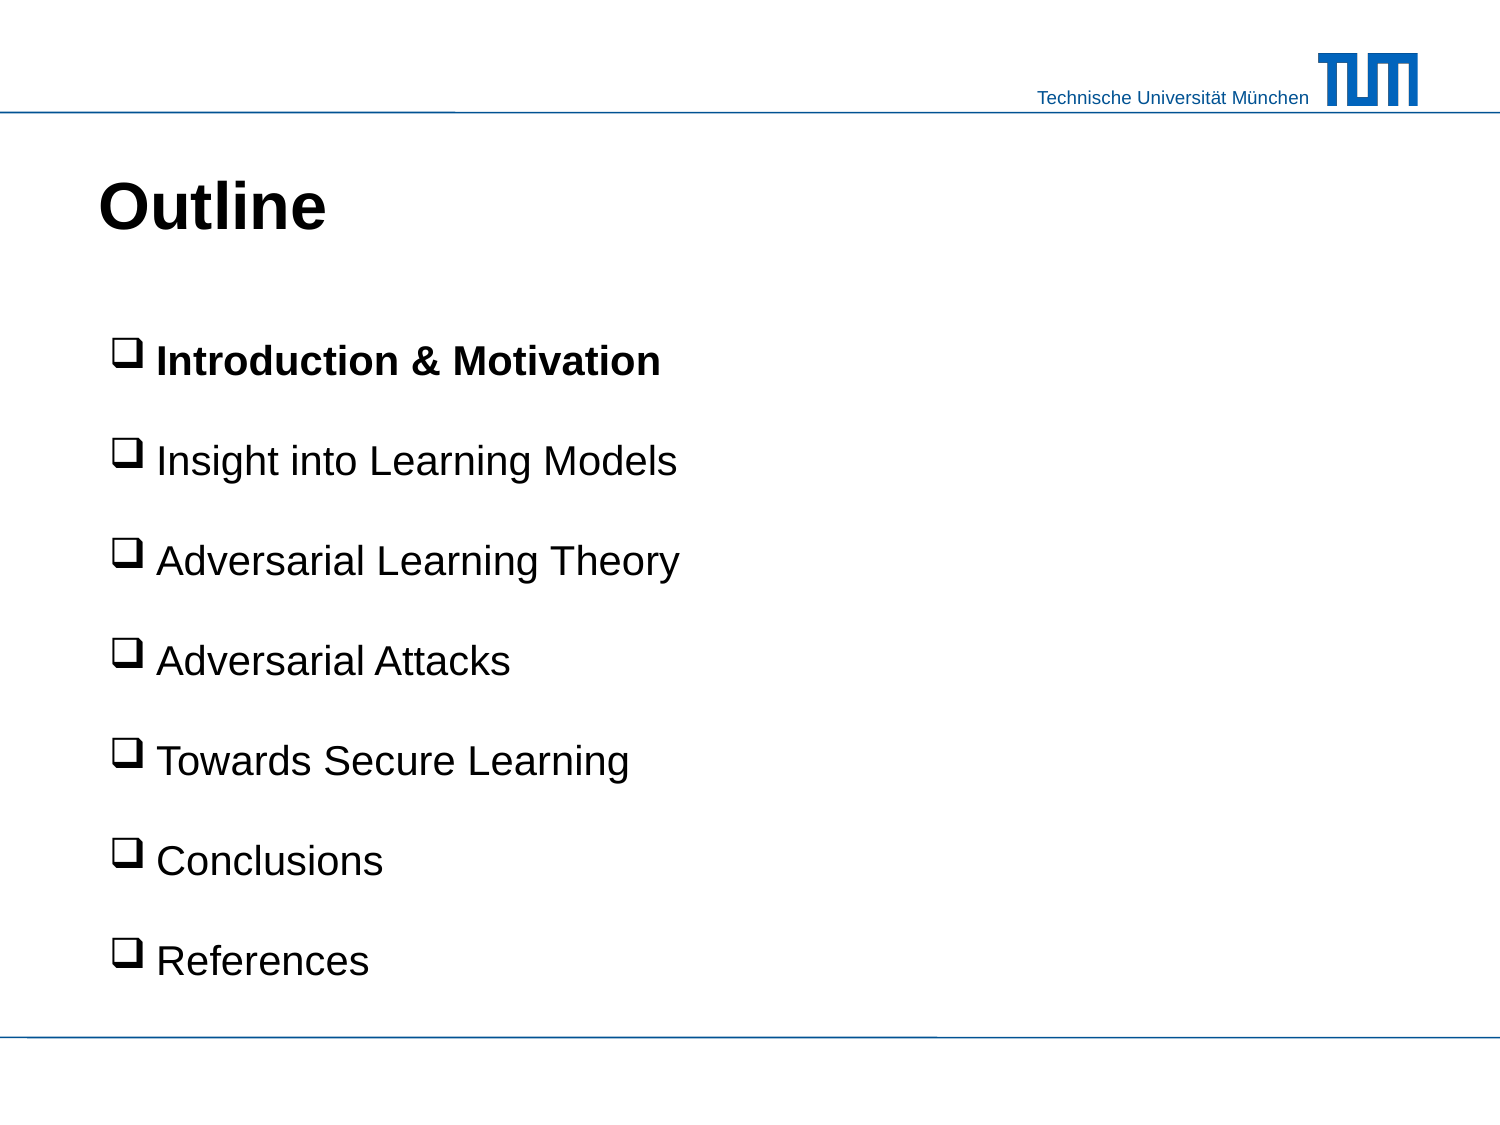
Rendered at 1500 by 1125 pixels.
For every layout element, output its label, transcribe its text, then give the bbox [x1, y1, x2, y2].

title Outline [83, 149, 1417, 250]
text_box Introduction & Motivation Insight into Learning Models Adversarial Learning Theory Adversarial Attacks Towards Secure Learning Conclusions References [94, 276, 1446, 992]
